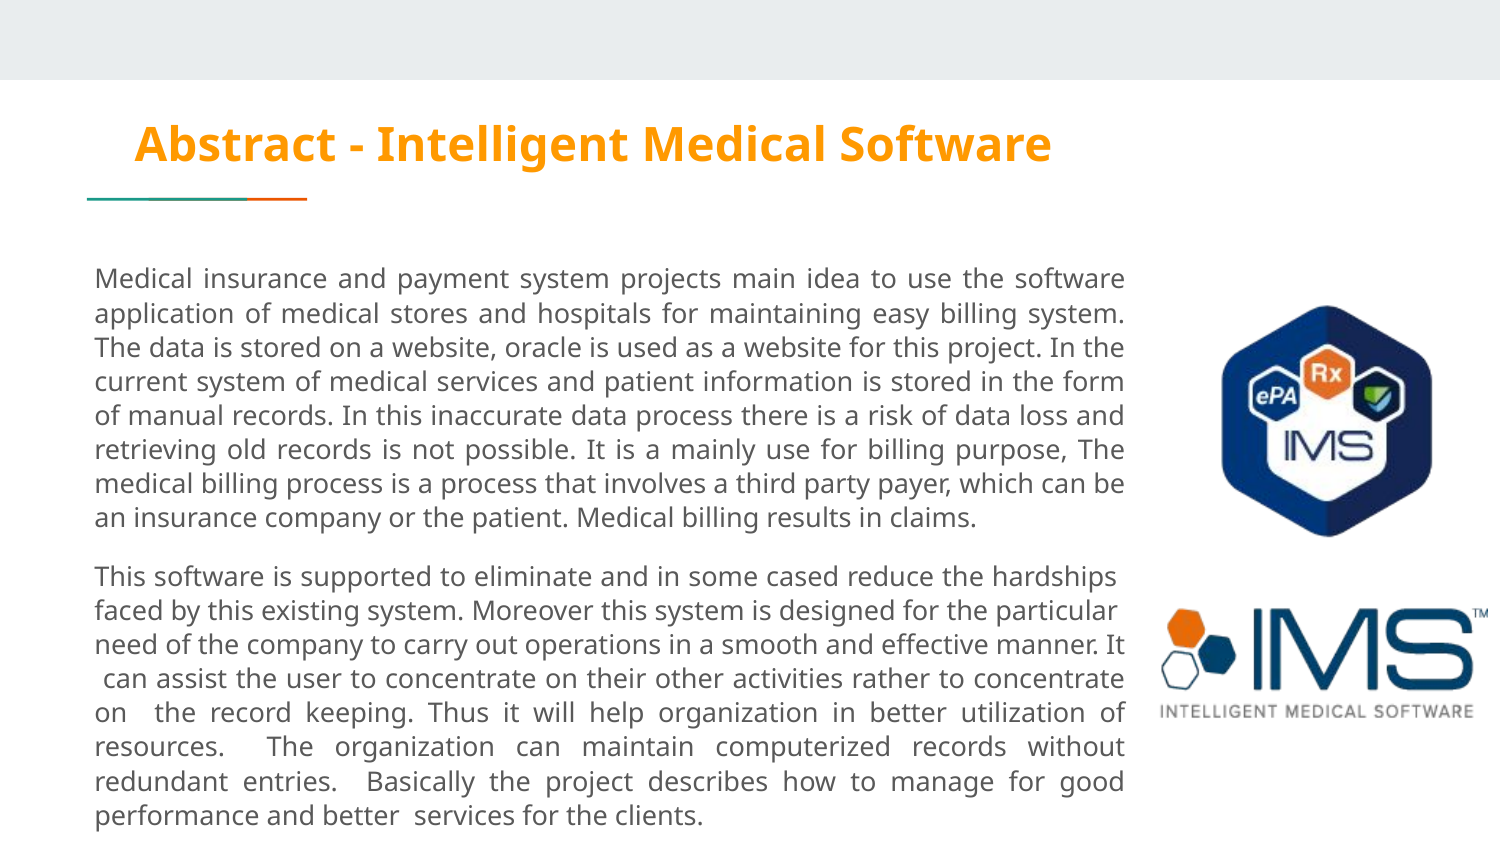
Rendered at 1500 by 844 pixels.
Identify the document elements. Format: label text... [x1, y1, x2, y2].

picture [1139, 570, 1488, 755]
picture [1220, 304, 1434, 540]
list Medical insurance and payment system projects main idea to use the software application of medical stores and hospitals for maintaining easy billing system. The data is stored on a website, oracle is used as a website for this project. In the current system of medical services and patient information is stored in the form of manual records. In this inaccurate data process there is a risk of data loss and retrieving old records is not possible. It is a mainly use for billing purpose, The medical billing process is a process that involves a third party payer, which can be an insurance company or the patient. Medical billing results in claims. This software is supported to eliminate and in some cased reduce the hardships faced by this existing system. Moreover this system is designed for the particular need of the company to carry out operations in a smooth and effective manner. It can assist the user to concentrate on their other activities rather to concentrate on the record keeping. Thus it will help organization in better utilization of resources. The organization can maintain computerized records without redundant entries. Basically the project describes how to manage for good performance and better services for the clients. [79, 245, 1140, 831]
title Abstract - Intelligent Medical Software [119, 98, 1381, 187]
